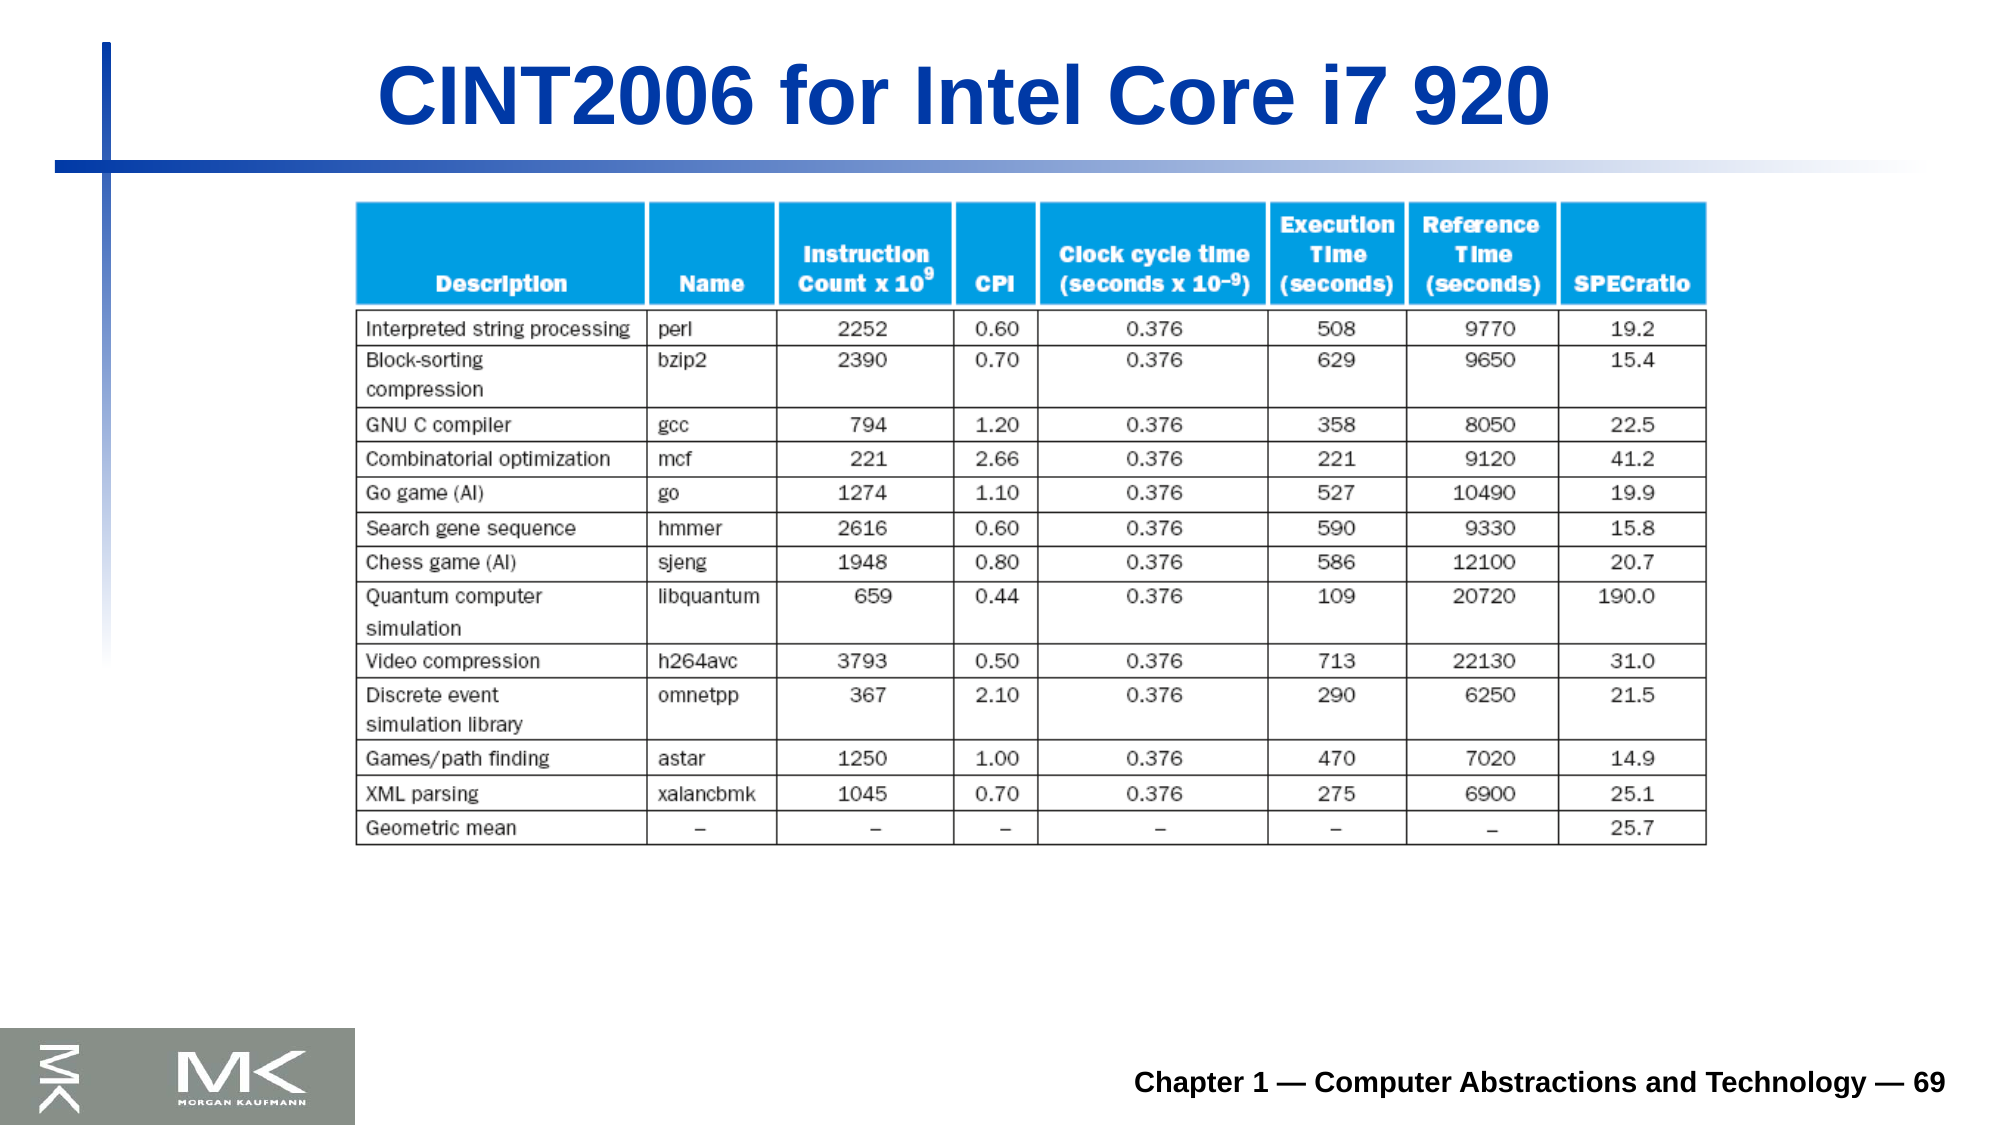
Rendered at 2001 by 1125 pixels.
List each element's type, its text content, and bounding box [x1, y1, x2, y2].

picture [0, 1028, 355, 1125]
footer Chapter 1 — Computer Abstractions and Technology — 69 [369, 1046, 1962, 1106]
picture [349, 196, 1713, 850]
title CINT2006 for Intel Core i7 920 [362, 33, 1718, 149]
